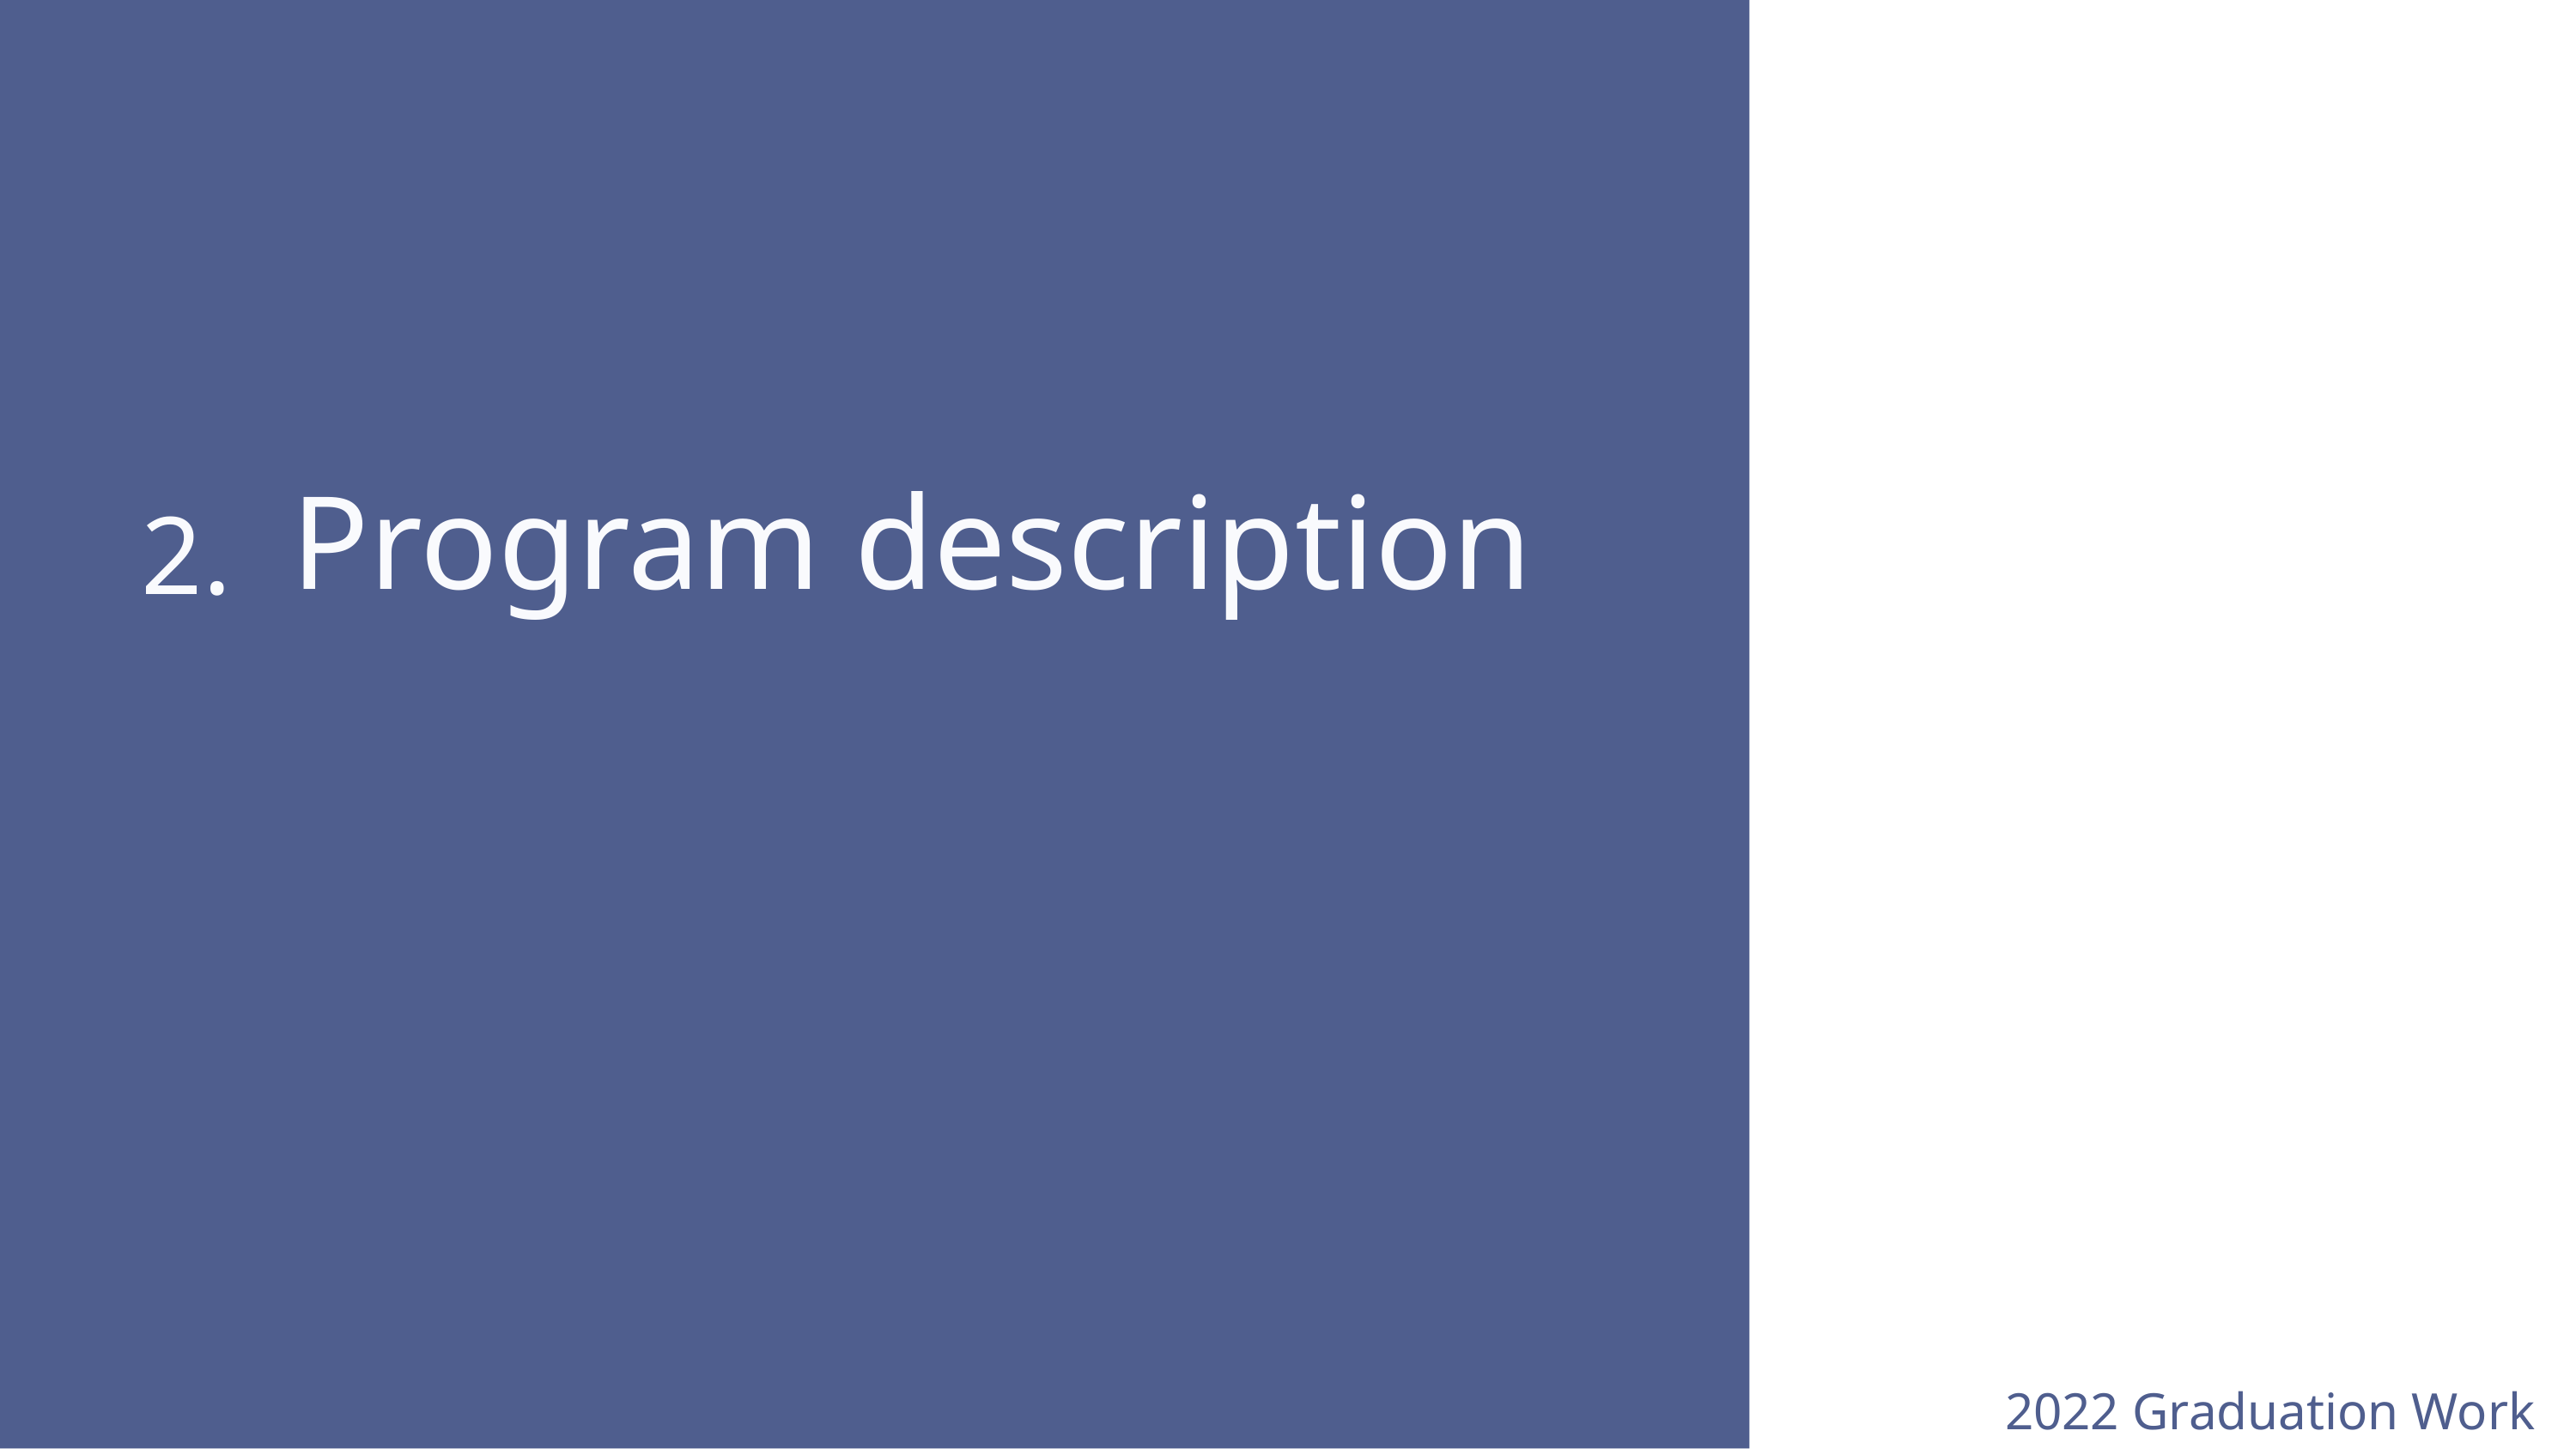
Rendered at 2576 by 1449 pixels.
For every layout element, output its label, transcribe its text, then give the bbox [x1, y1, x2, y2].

text_box [0, 0, 1751, 1449]
text_box 2022 Graduation Work [1964, 1373, 2576, 1446]
text_box 2. [129, 480, 279, 622]
text_box Program description [278, 454, 1653, 622]
